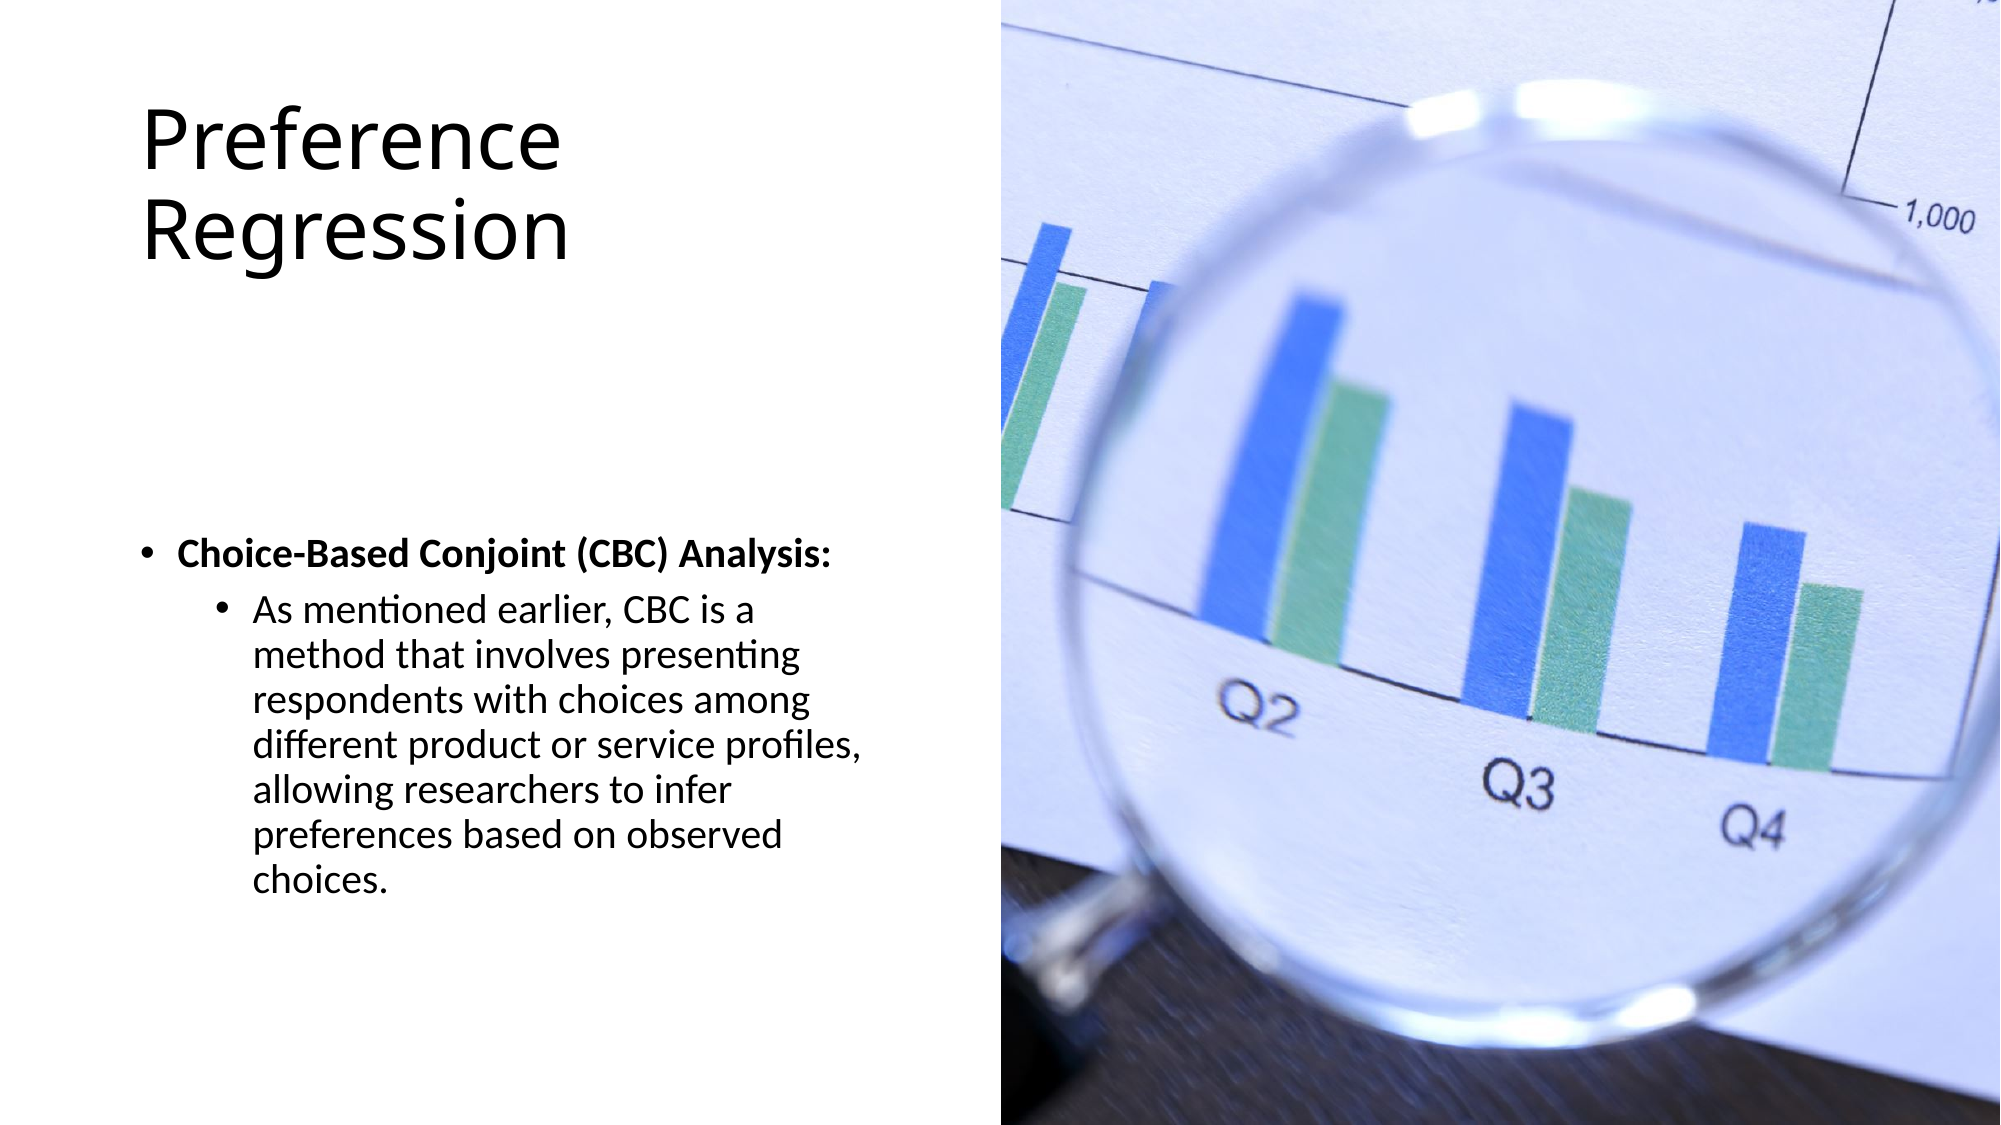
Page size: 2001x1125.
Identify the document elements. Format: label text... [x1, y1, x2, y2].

list Choice-Based Conjoint (CBC) Analysis: As mentioned earlier, CBC is a method that involves presenting respondents with choices among different product or service profiles, allowing researchers to infer preferences based on observed choices. [124, 473, 890, 1027]
picture [1001, 0, 2000, 1125]
title Preference Regression [124, 53, 909, 322]
